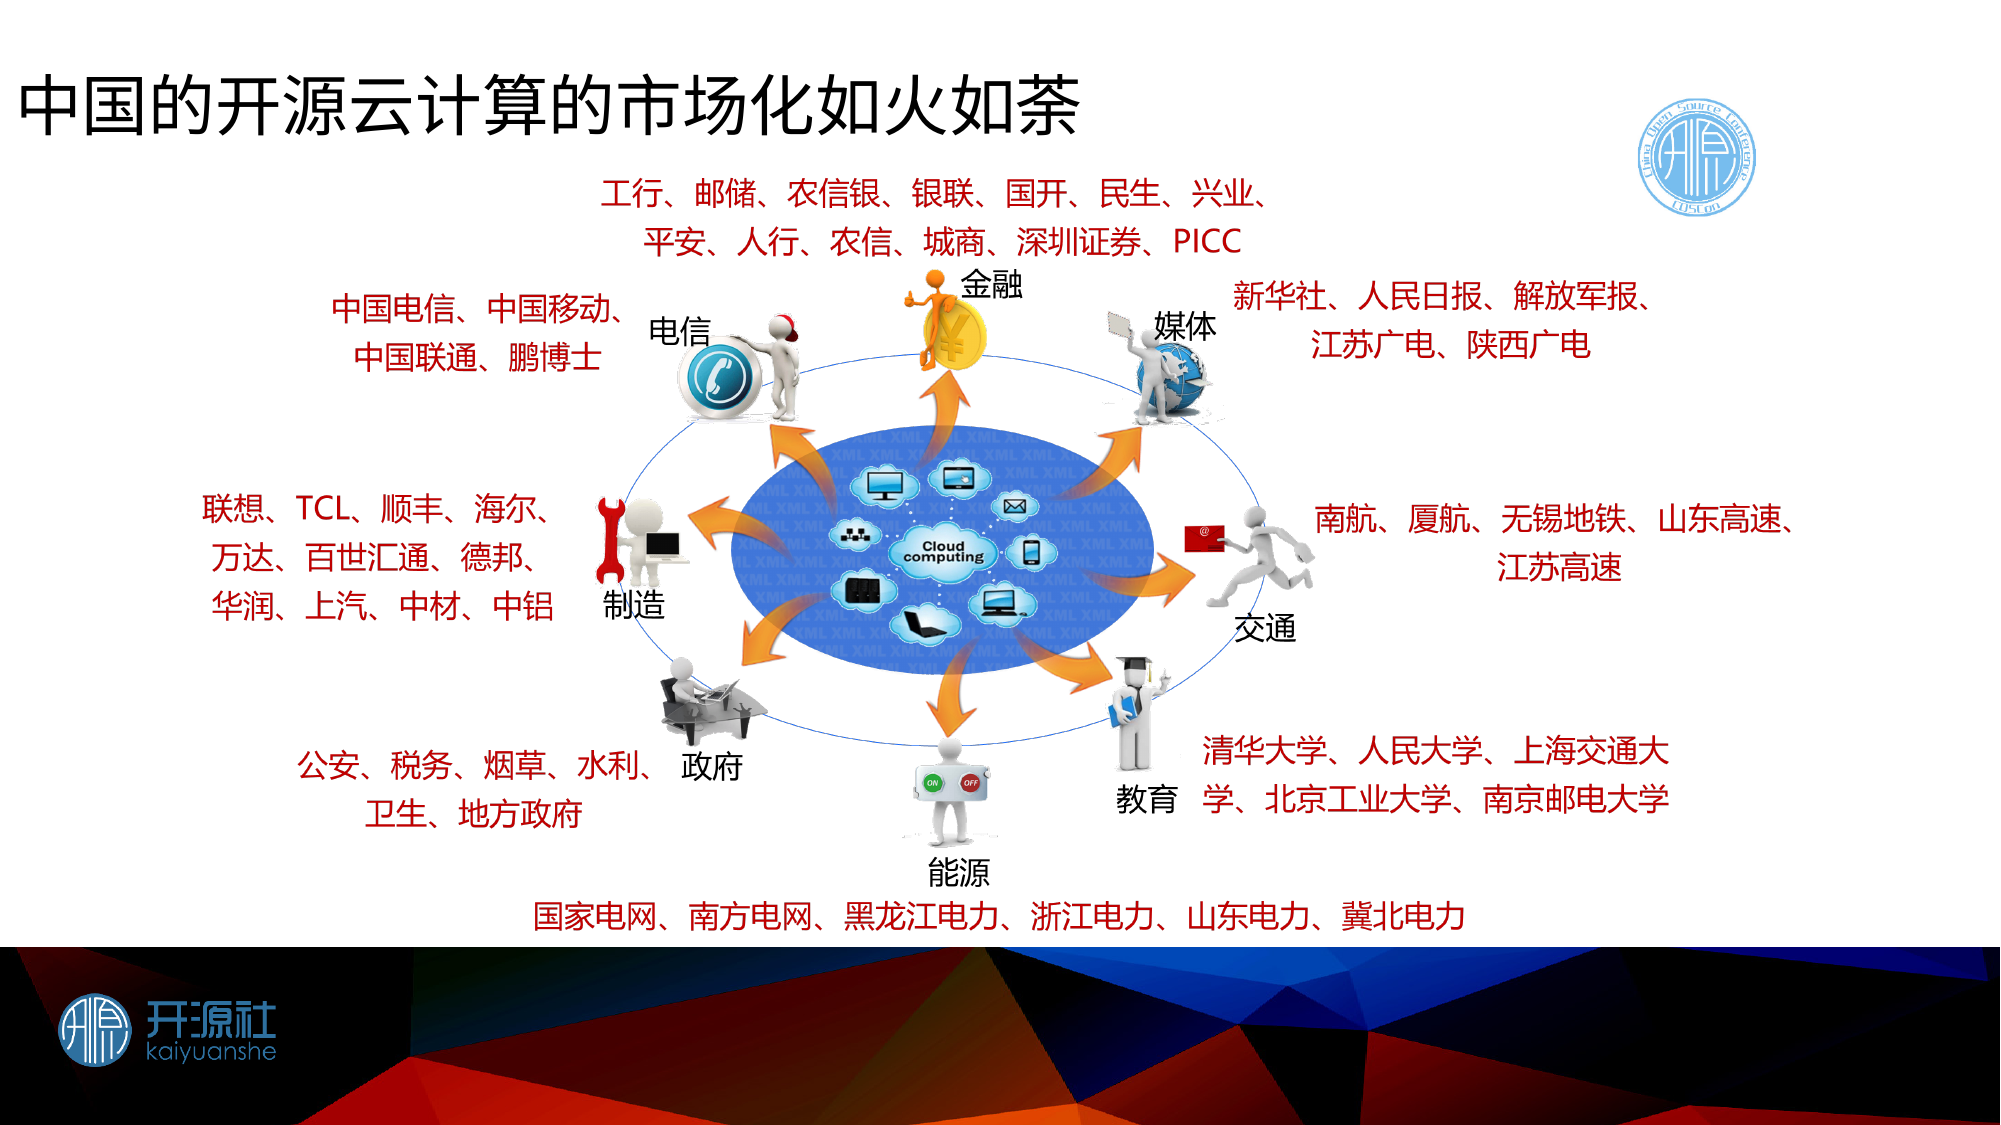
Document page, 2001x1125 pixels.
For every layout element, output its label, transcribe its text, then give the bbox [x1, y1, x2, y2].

title 中国的开源云计算的市场化如火如荼 [0, 0, 1725, 218]
picture [0, 59, 2000, 1125]
